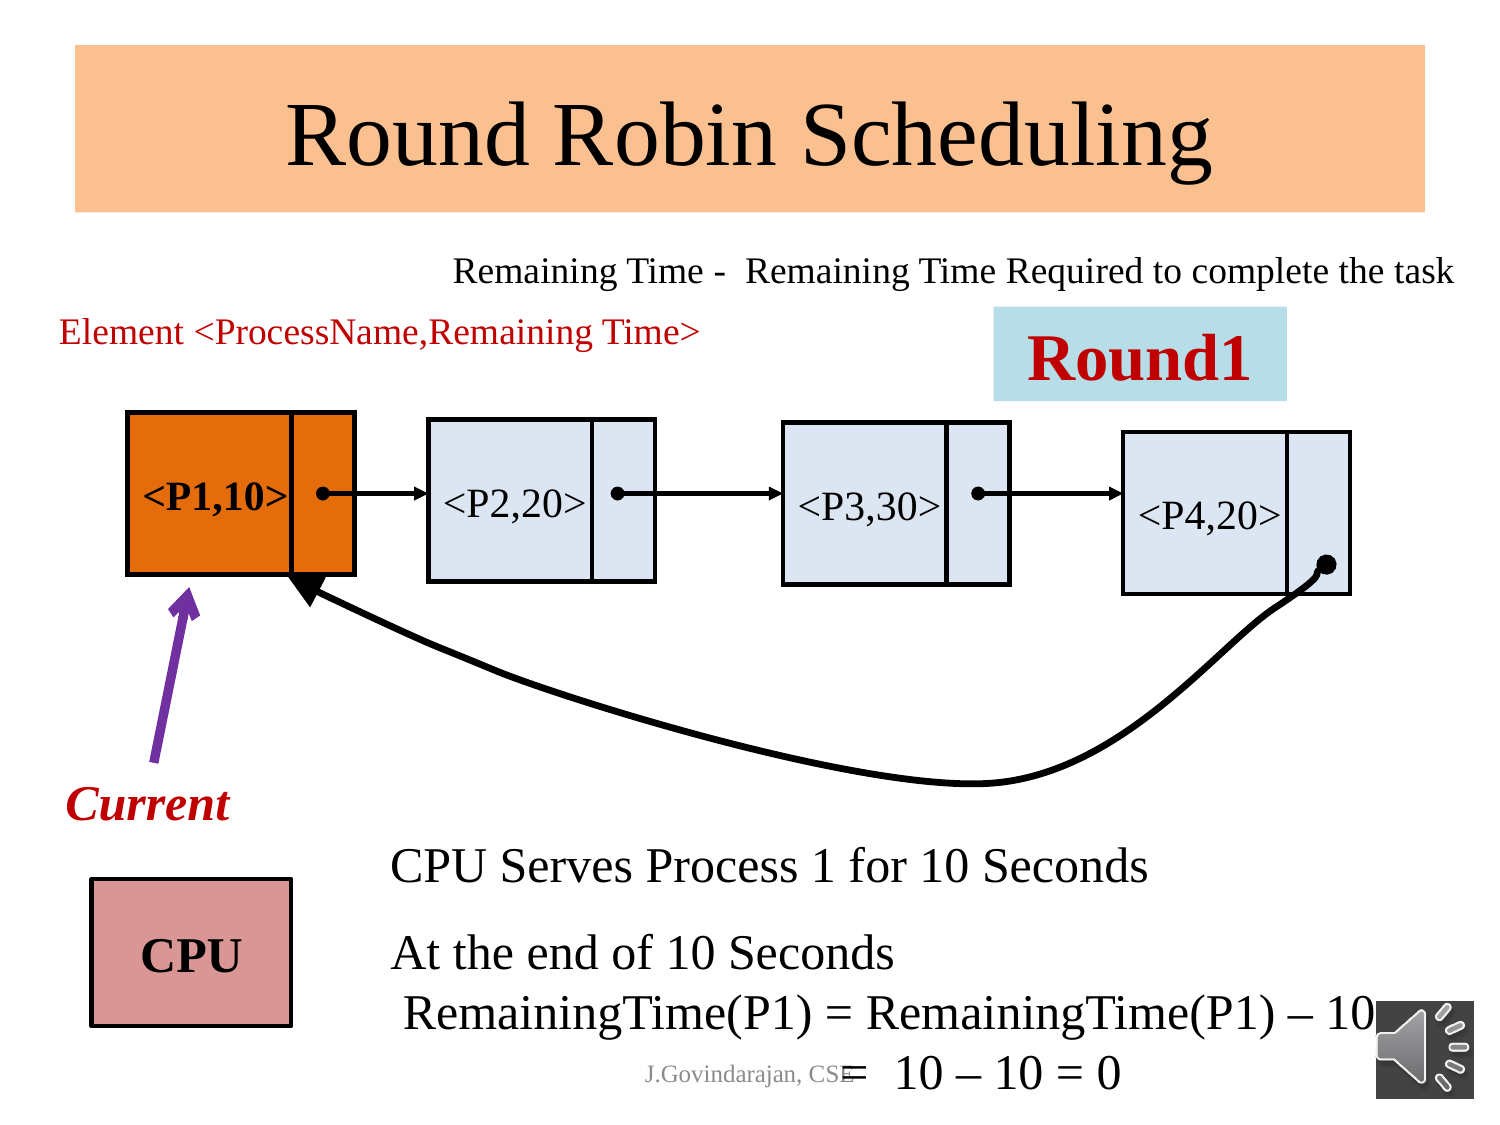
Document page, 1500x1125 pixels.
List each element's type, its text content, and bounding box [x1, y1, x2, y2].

text_box Round1 [993, 306, 1287, 402]
text_box CPU Serves Process 1 for 10 Seconds [375, 824, 1259, 900]
title Round Robin Scheduling [75, 45, 1425, 213]
picture [1374, 999, 1476, 1101]
text_box Current [50, 762, 257, 838]
text_box Element <ProcessName,Remaining Time> [44, 299, 717, 360]
text_box At the end of 10 Seconds RemainingTime(P1) = RemainingTime(P1) – 10 = 10 – 10 = 0 [375, 912, 1482, 1108]
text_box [127, 412, 1351, 595]
text_box CPU [89, 877, 293, 1028]
text_box [338, 604, 1285, 786]
text_box Remaining Time - Remaining Time Required to complete the task [438, 238, 1500, 299]
